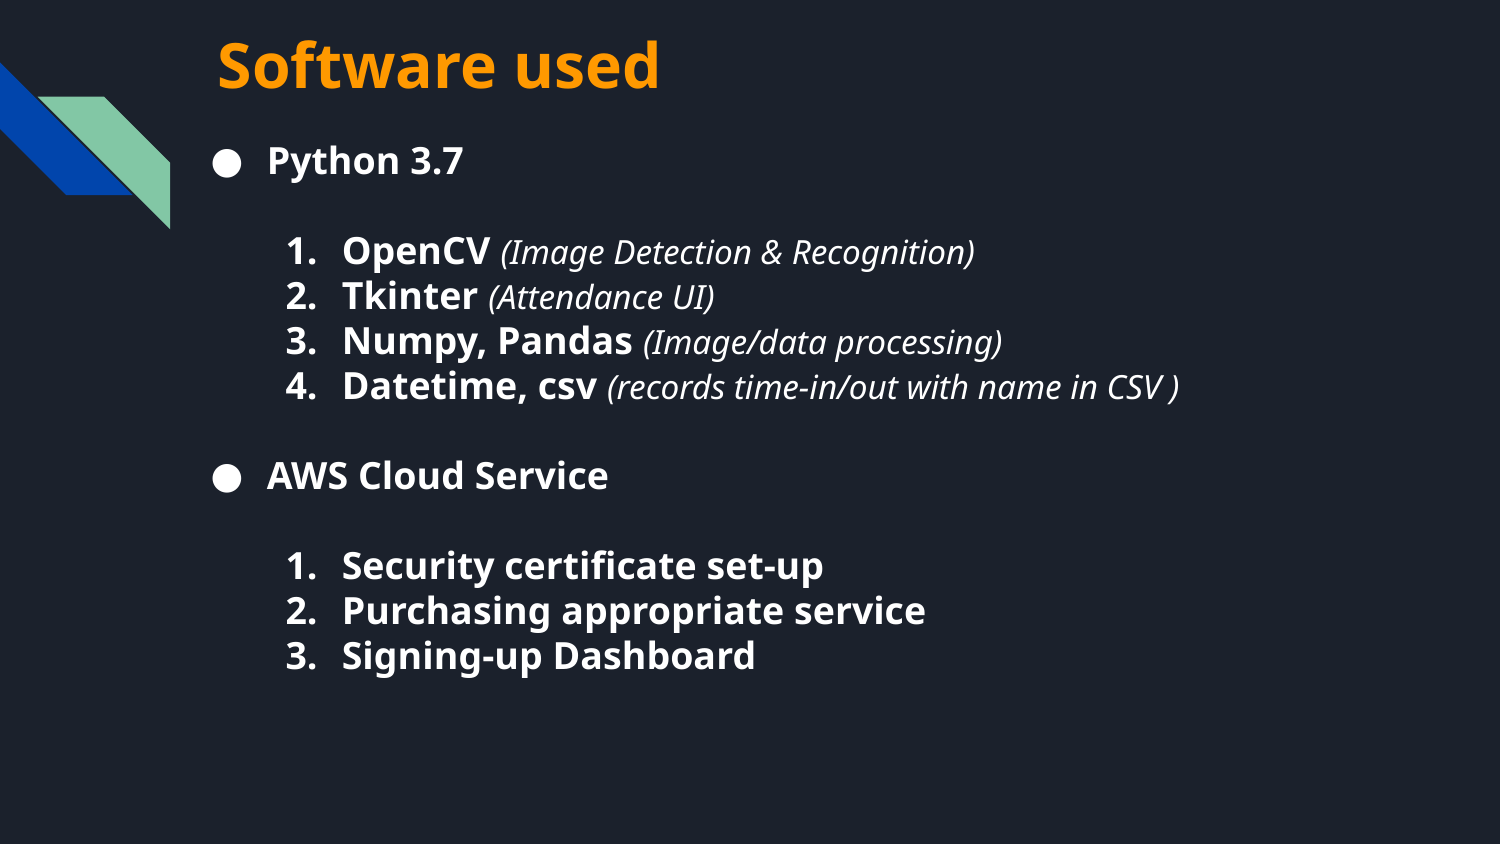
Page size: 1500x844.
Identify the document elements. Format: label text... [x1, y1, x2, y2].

list Python 3.7 OpenCV (Image Detection & Recognition) Tkinter (Attendance UI) Numpy, Pandas (Image/data processing) Datetime, csv (records time-in/out with name in CSV ) AWS Cloud Service Security certificate set-up Purchasing appropriate service Signing-up Dashboard [176, 122, 1500, 844]
title Software used [202, 0, 1358, 102]
